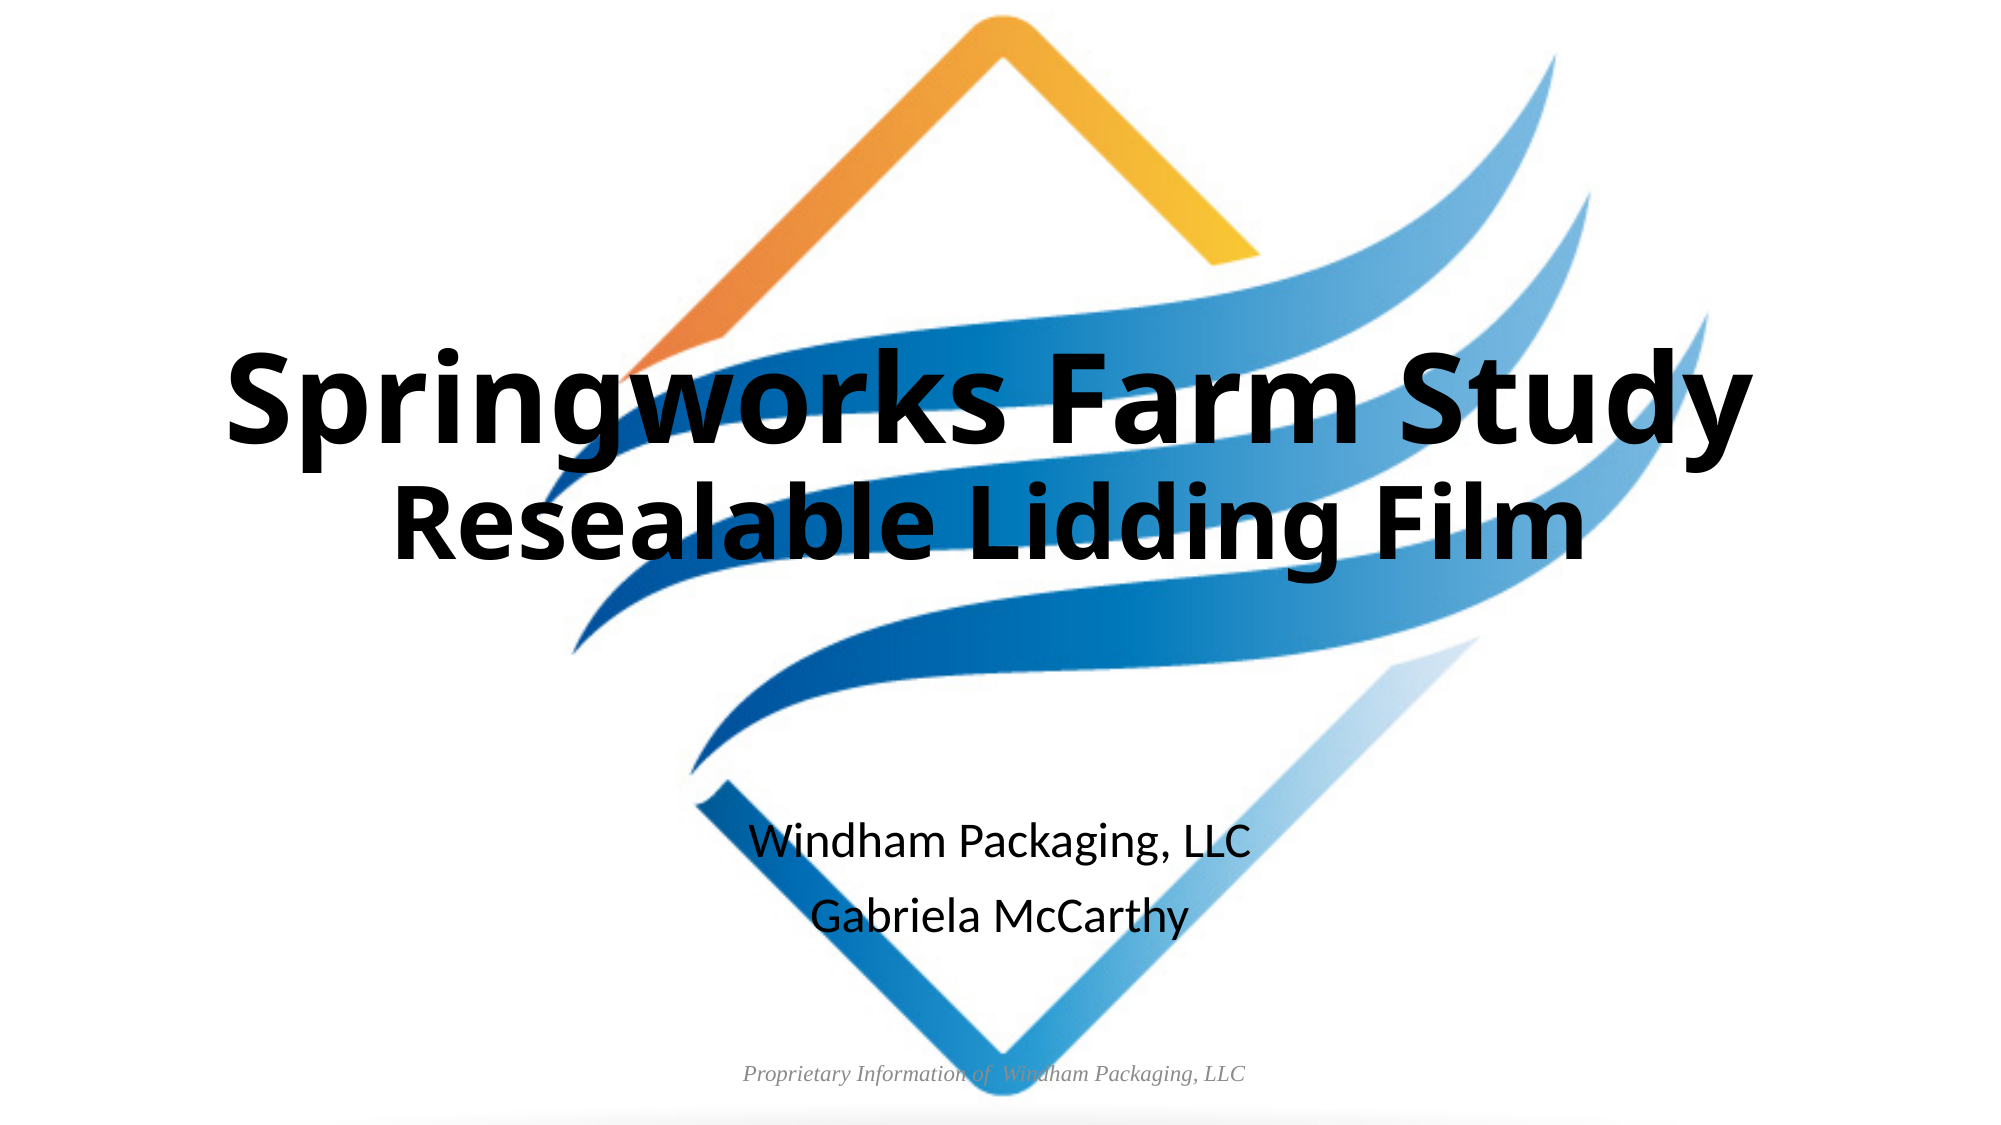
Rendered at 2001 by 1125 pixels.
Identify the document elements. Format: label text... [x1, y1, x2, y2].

subtitle Windham Packaging, LLC Gabriela McCarthy [249, 726, 1750, 998]
title Springworks Farm Study Resealable Lidding Film [114, 319, 1865, 712]
footer Proprietary Information of Windham Packaging, LLC [662, 1042, 1338, 1103]
picture [0, 0, 2001, 1125]
